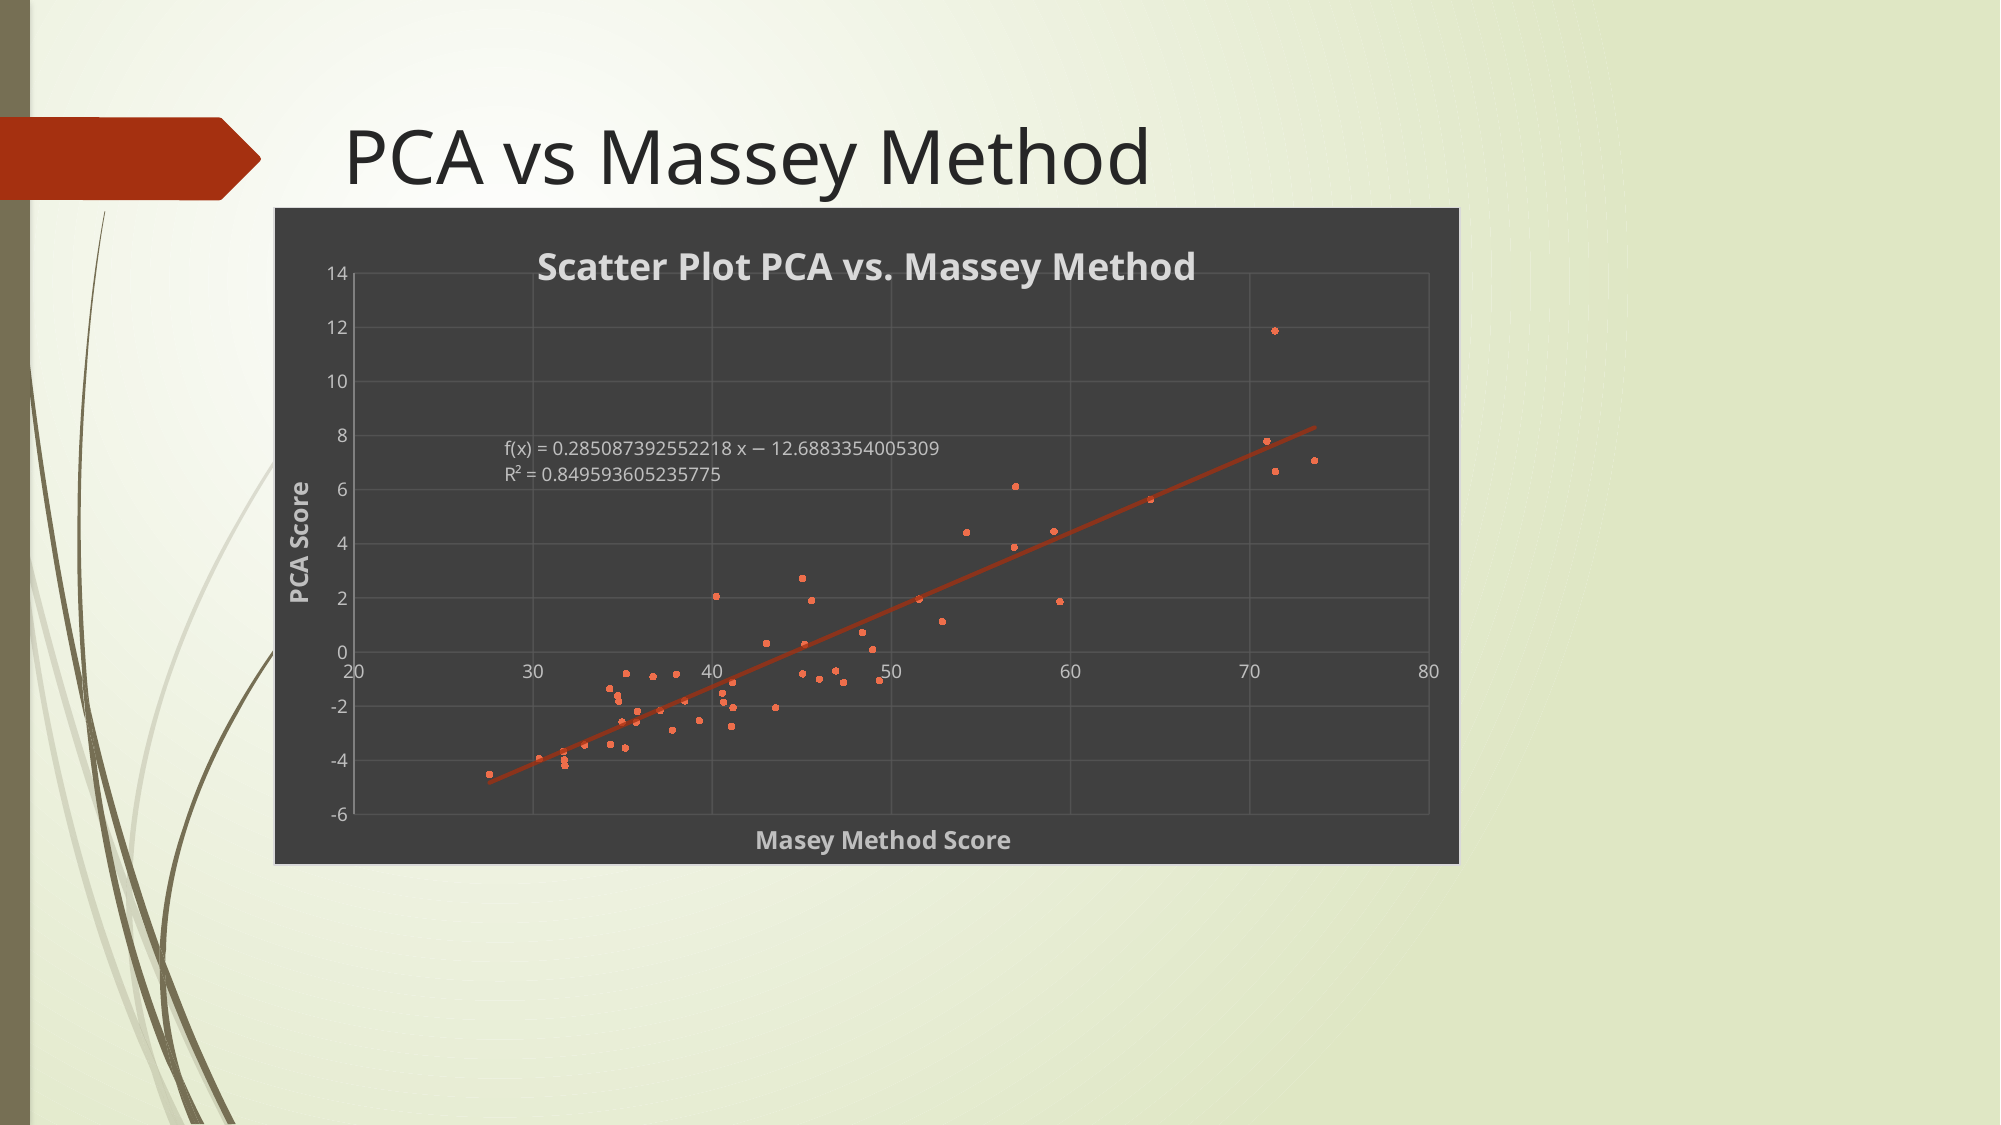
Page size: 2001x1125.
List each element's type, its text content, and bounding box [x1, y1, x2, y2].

title PCA vs Massey Method [328, 101, 1791, 312]
chart [272, 206, 1462, 867]
